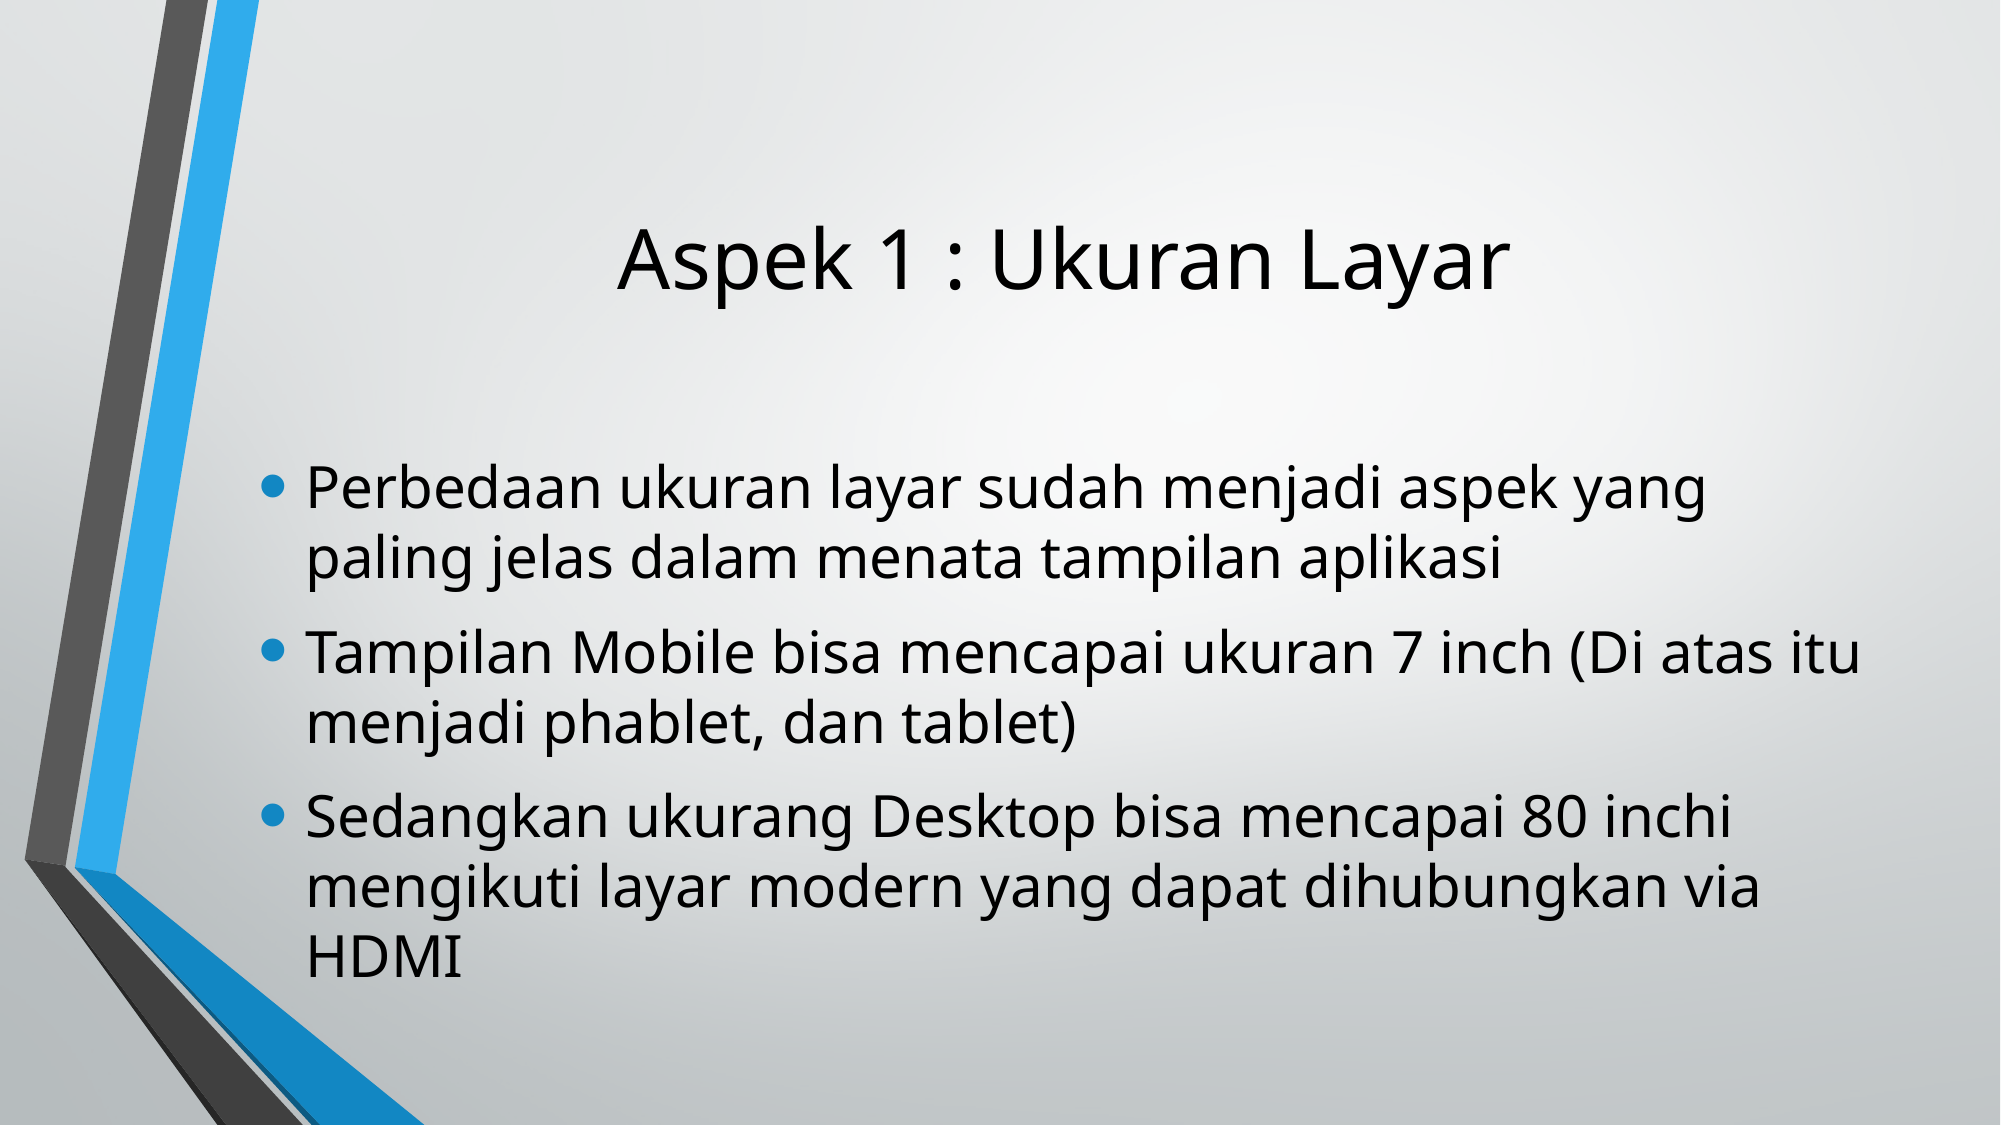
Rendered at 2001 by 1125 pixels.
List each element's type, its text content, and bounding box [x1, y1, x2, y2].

list Perbedaan ukuran layar sudah menjadi aspek yang paling jelas dalam menata tampilan aplikasi Tampilan Mobile bisa mencapai ukuran 7 inch (Di atas itu menjadi phablet, dan tablet) Sedangkan ukurang Desktop bisa mencapai 80 inchi mengikuti layar modern yang dapat dihubungkan via HDMI [243, 380, 1887, 1059]
title Aspek 1 : Ukuran Layar [243, 112, 1887, 380]
